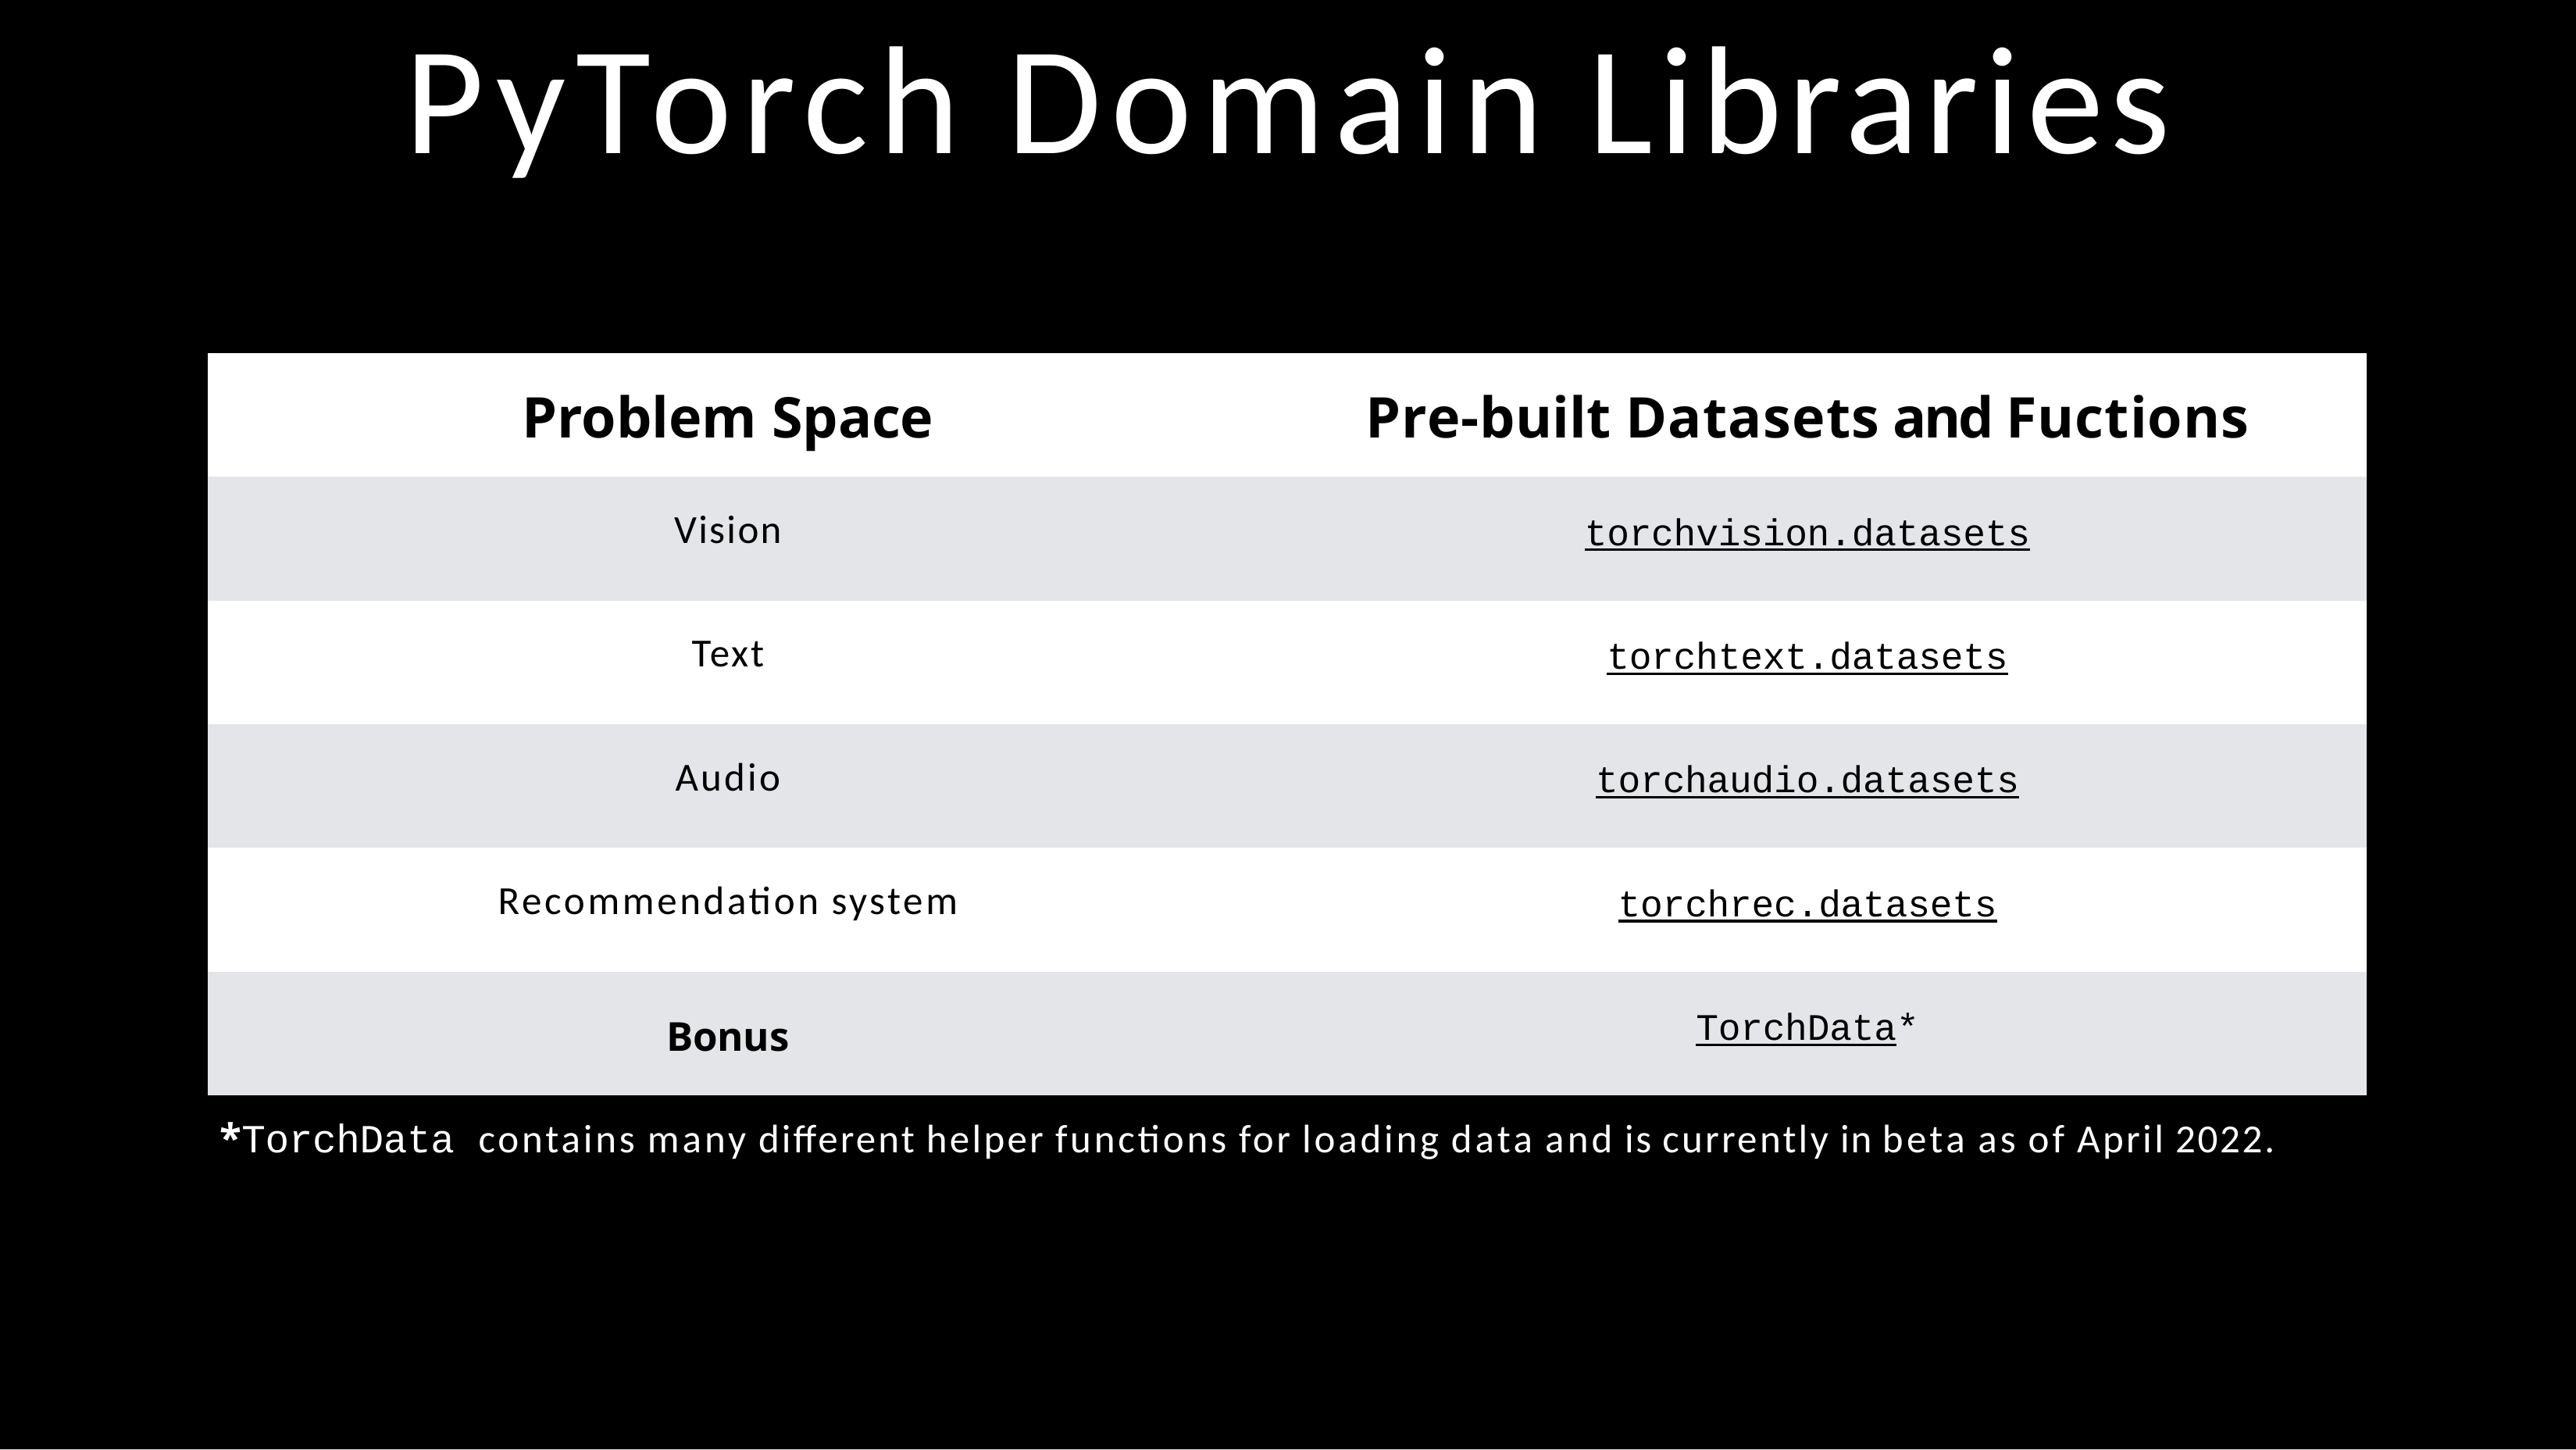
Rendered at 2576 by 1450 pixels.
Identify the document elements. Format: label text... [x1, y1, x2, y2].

table_cell Text [208, 601, 1176, 724]
table_cell Vision [208, 477, 1176, 601]
table_cell torchrec.datasets [1176, 848, 2367, 972]
table_header Problem Space [208, 353, 1176, 477]
text_box *TorchData contains many different helper functions for loading data and is currently in beta as of April 2022. [218, 1110, 2286, 1161]
table_cell Recommendation system [208, 848, 1176, 972]
table_cell Audio [208, 724, 1176, 848]
table_cell torchtext.datasets [1176, 601, 2367, 724]
table_cell torchaudio.datasets [1176, 724, 2367, 848]
table_cell Bonus [208, 972, 1176, 1095]
table_cell torchvision.datasets [1176, 477, 2367, 601]
table_header Pre-built Datasets and Fuctions [1176, 353, 2367, 477]
table_cell TorchData* [1176, 972, 2367, 1095]
title PyTorch Domain Libraries [192, 0, 2384, 242]
